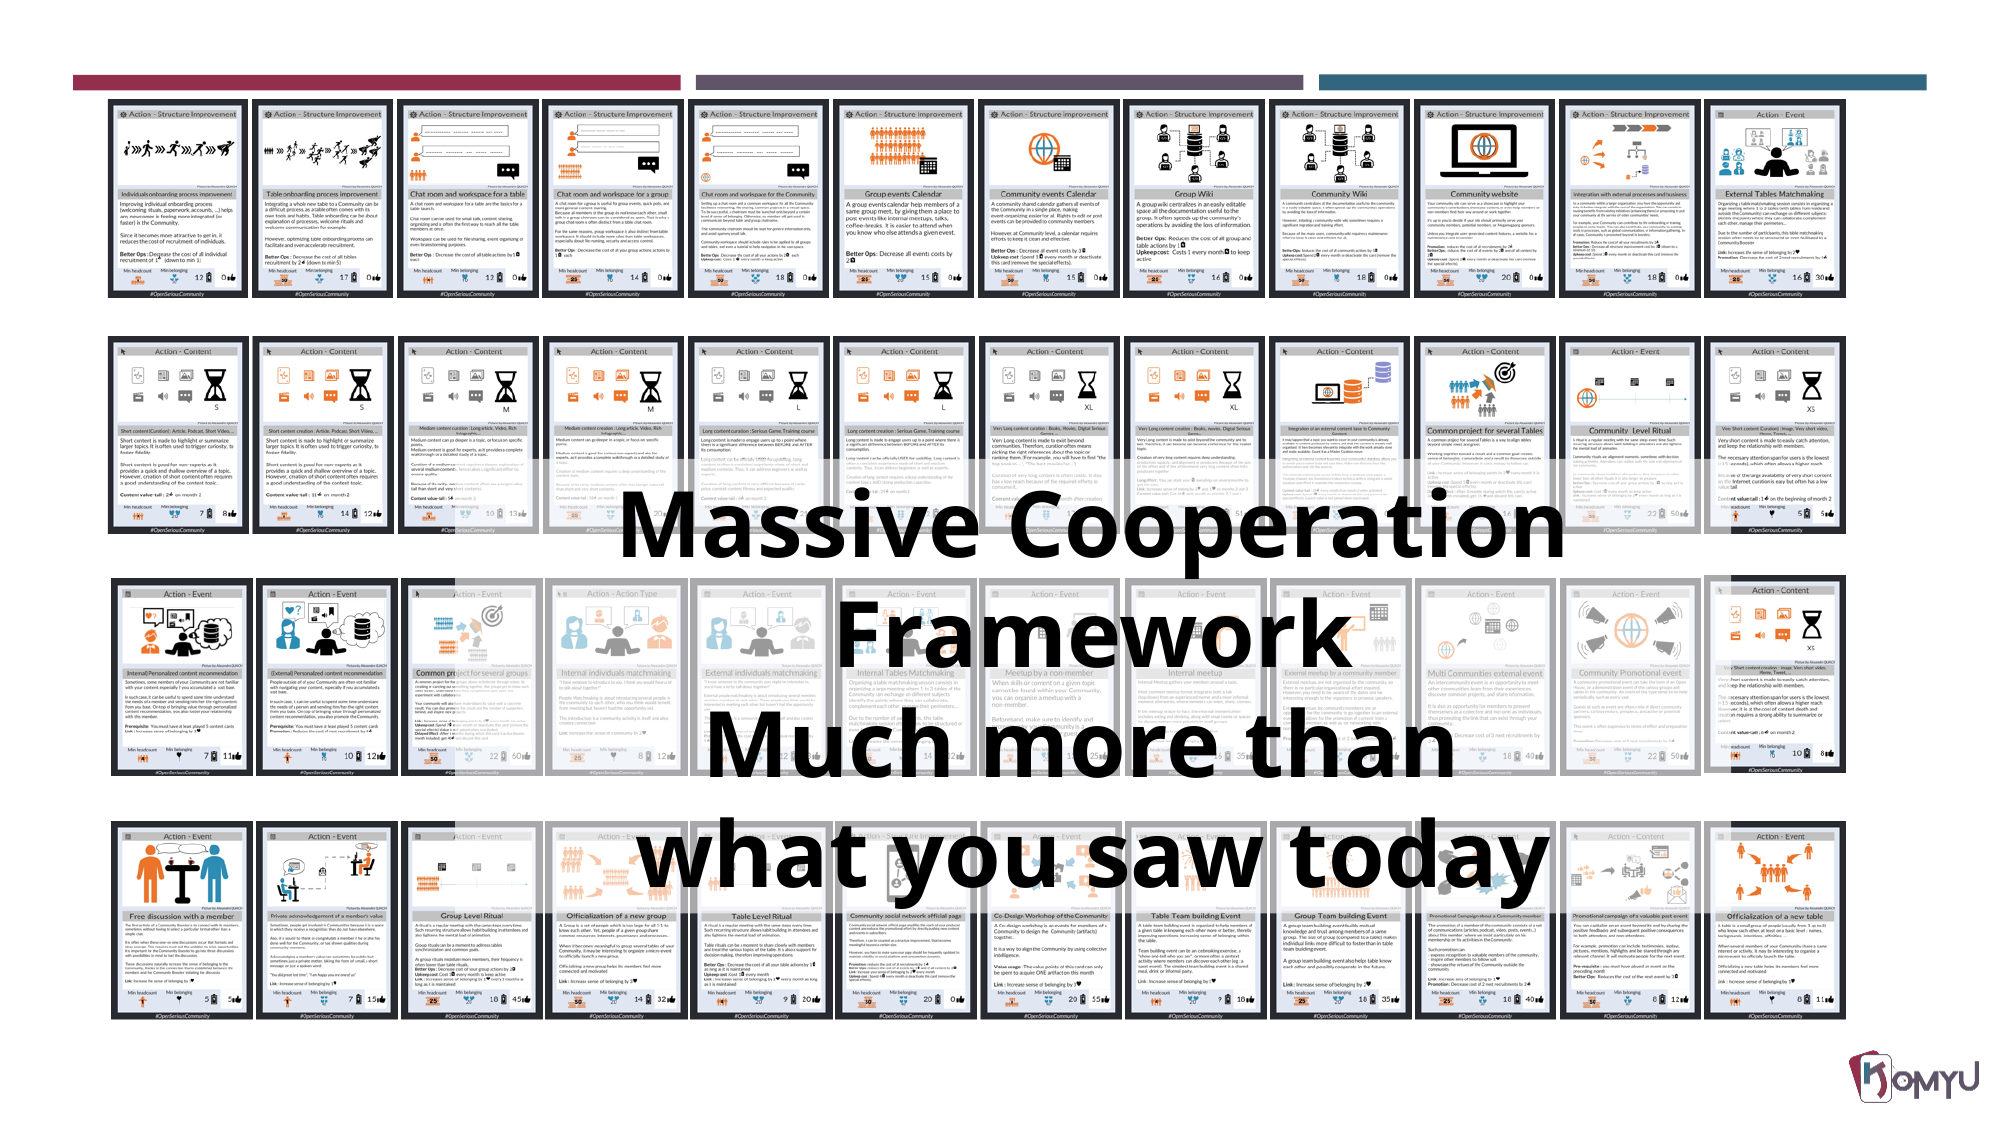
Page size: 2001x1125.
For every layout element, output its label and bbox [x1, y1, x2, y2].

text_box [695, 74, 1304, 90]
text_box [1319, 74, 1927, 91]
text_box [73, 74, 681, 91]
picture [107, 94, 1984, 1109]
